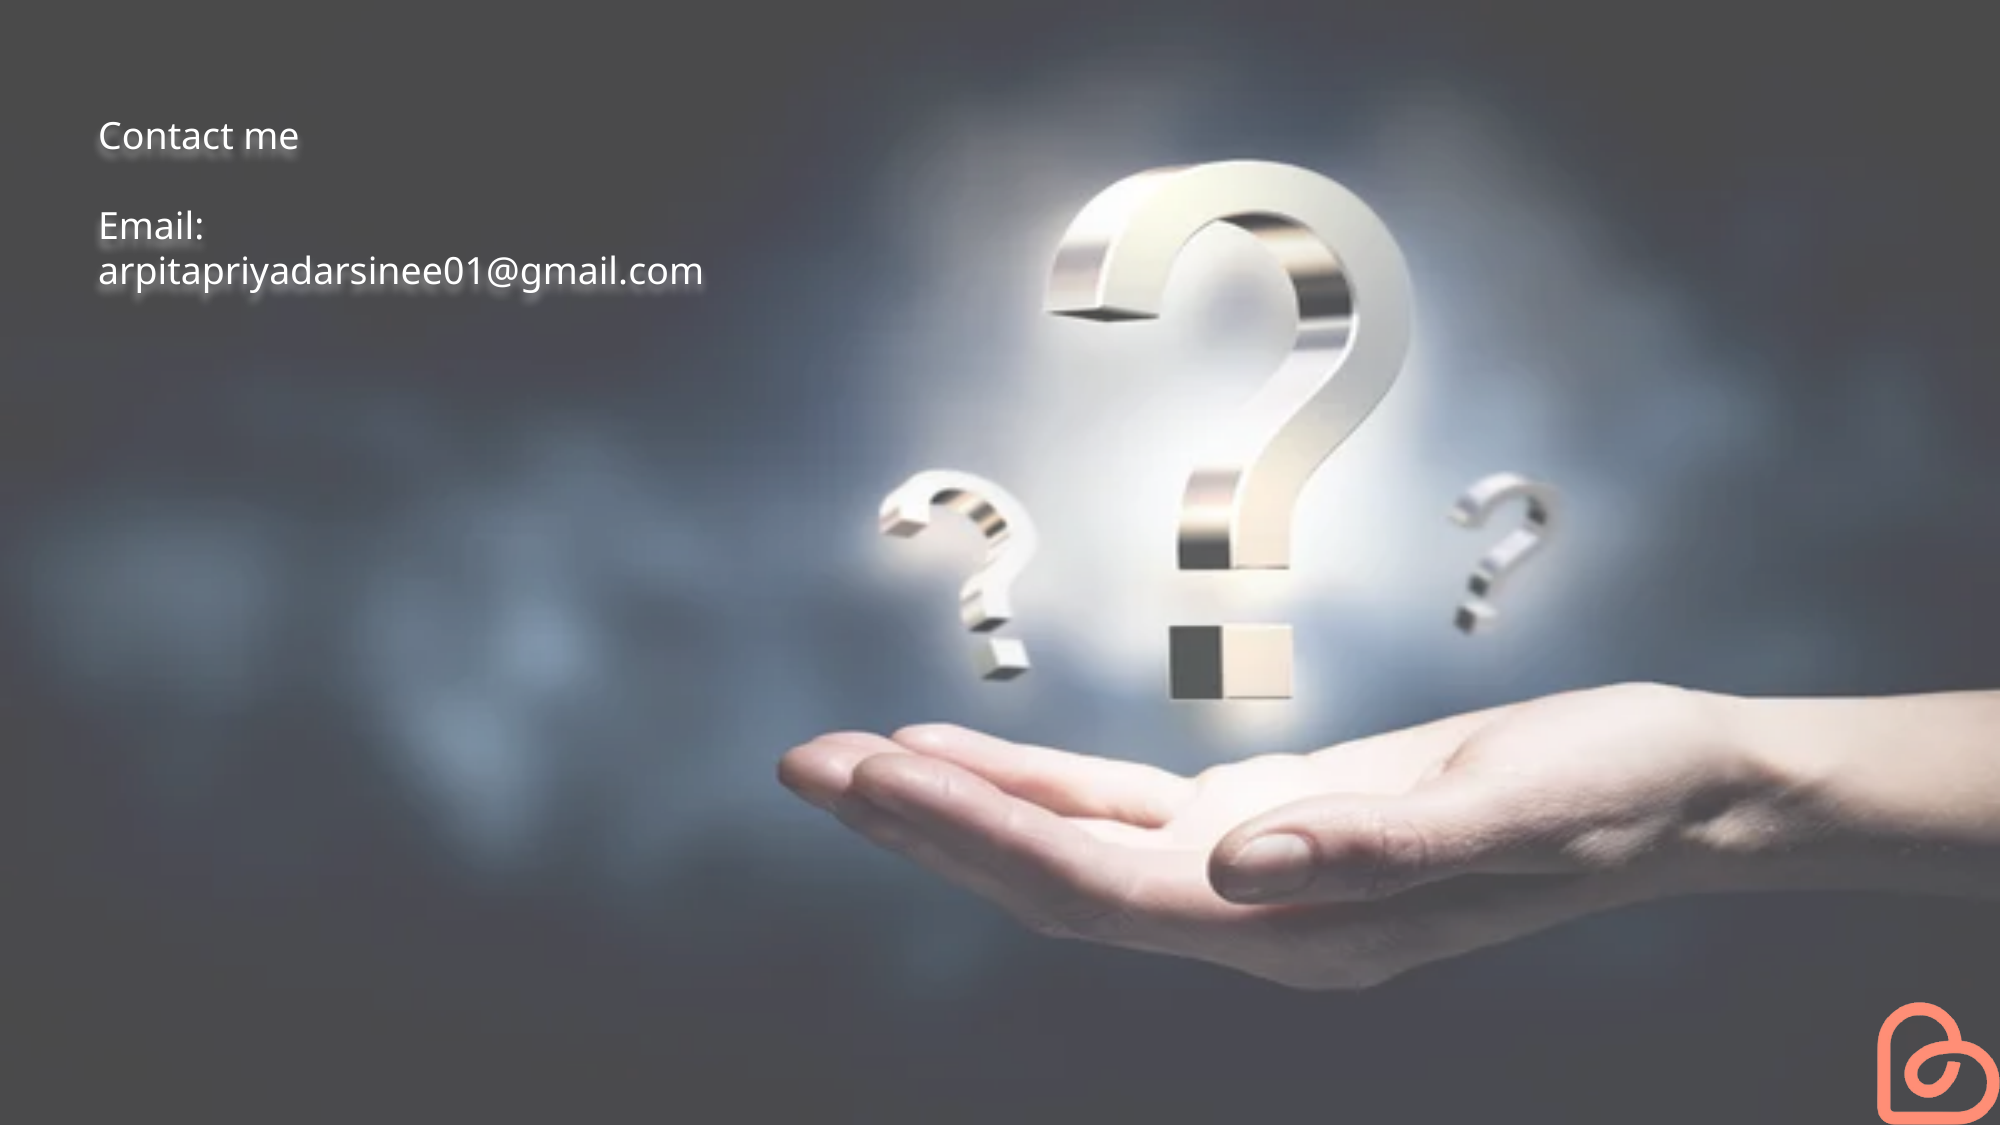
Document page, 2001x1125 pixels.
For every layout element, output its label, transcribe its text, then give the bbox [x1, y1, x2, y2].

picture [1822, 955, 2000, 1125]
text_box Contact me Email: arpitapriyadarsinee01@gmail.com [83, 104, 774, 300]
